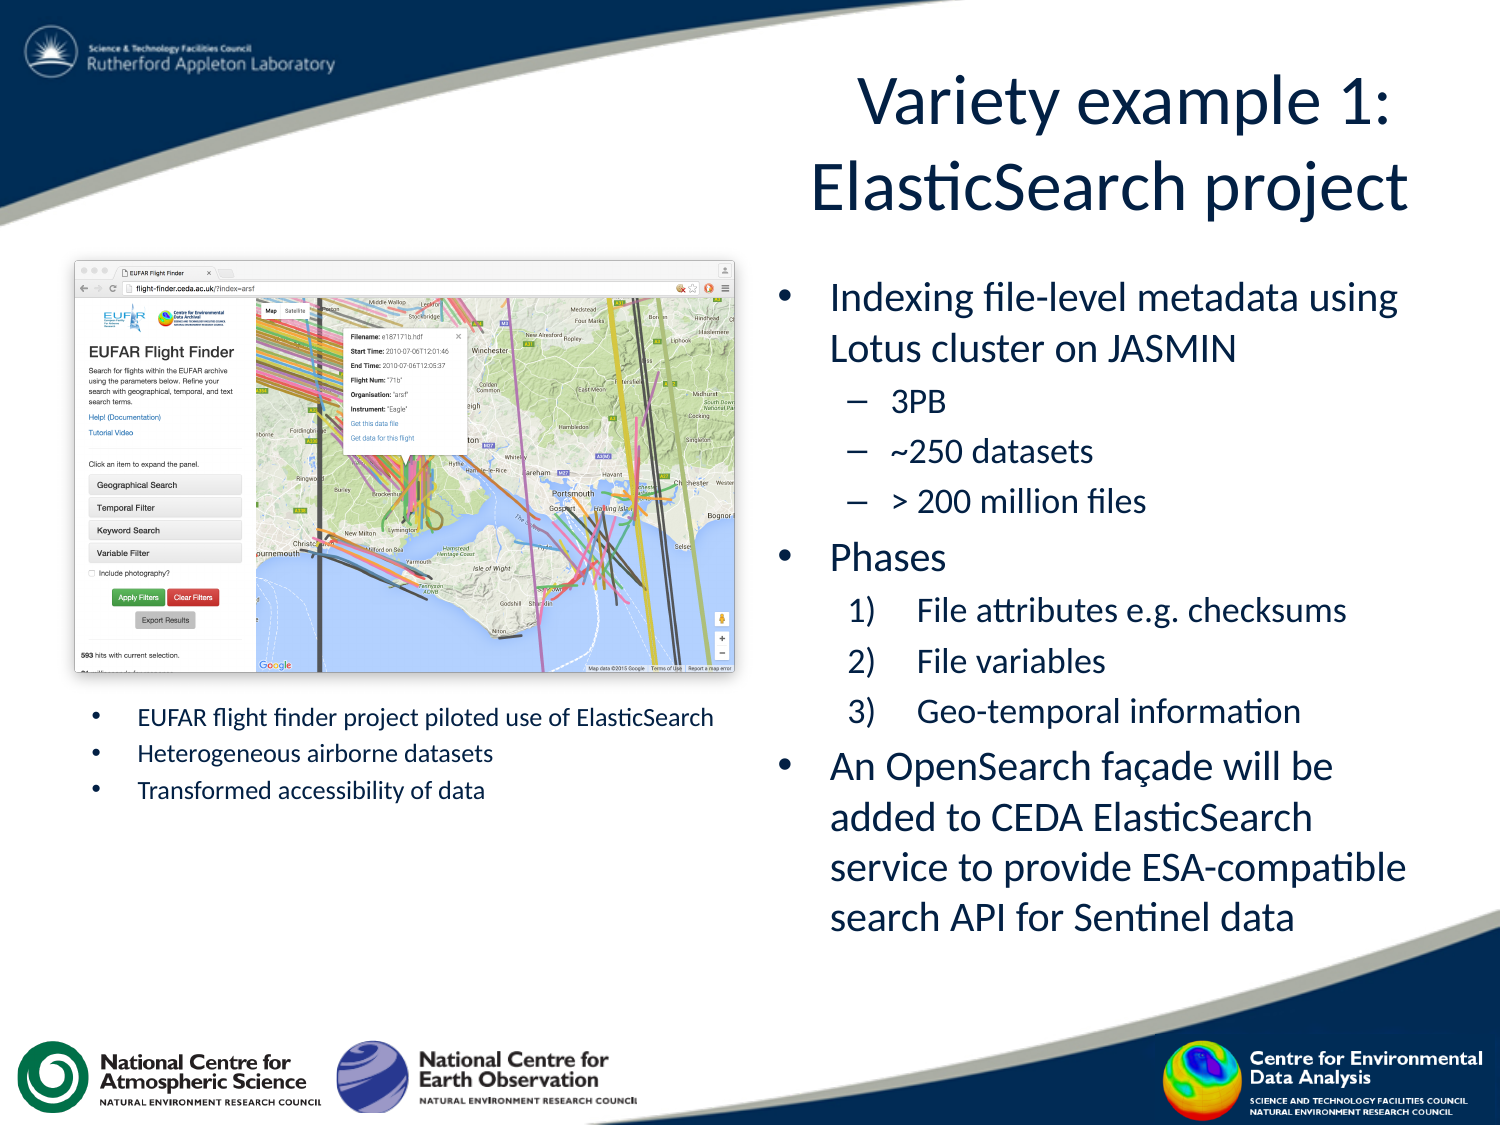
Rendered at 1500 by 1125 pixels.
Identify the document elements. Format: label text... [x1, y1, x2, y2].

picture [569, 902, 1500, 1125]
picture [52, 243, 756, 699]
list EUFAR flight finder project piloted use of ElasticSearch Heterogeneous airborne datasets Transformed accessibility of data [76, 707, 740, 846]
title Variety example 1: ElasticSearch project [75, 45, 1425, 233]
list Indexing file-level metadata using Lotus cluster on JASMIN 3PB ~250 datasets > 200 million files Phases File attributes e.g. checksums File variables Geo-temporal information An OpenSearch façade will be added to CEDA ElasticSearch service to provide ESA-compatible search API for Sentinel data [762, 262, 1425, 1005]
picture [0, 0, 1008, 239]
